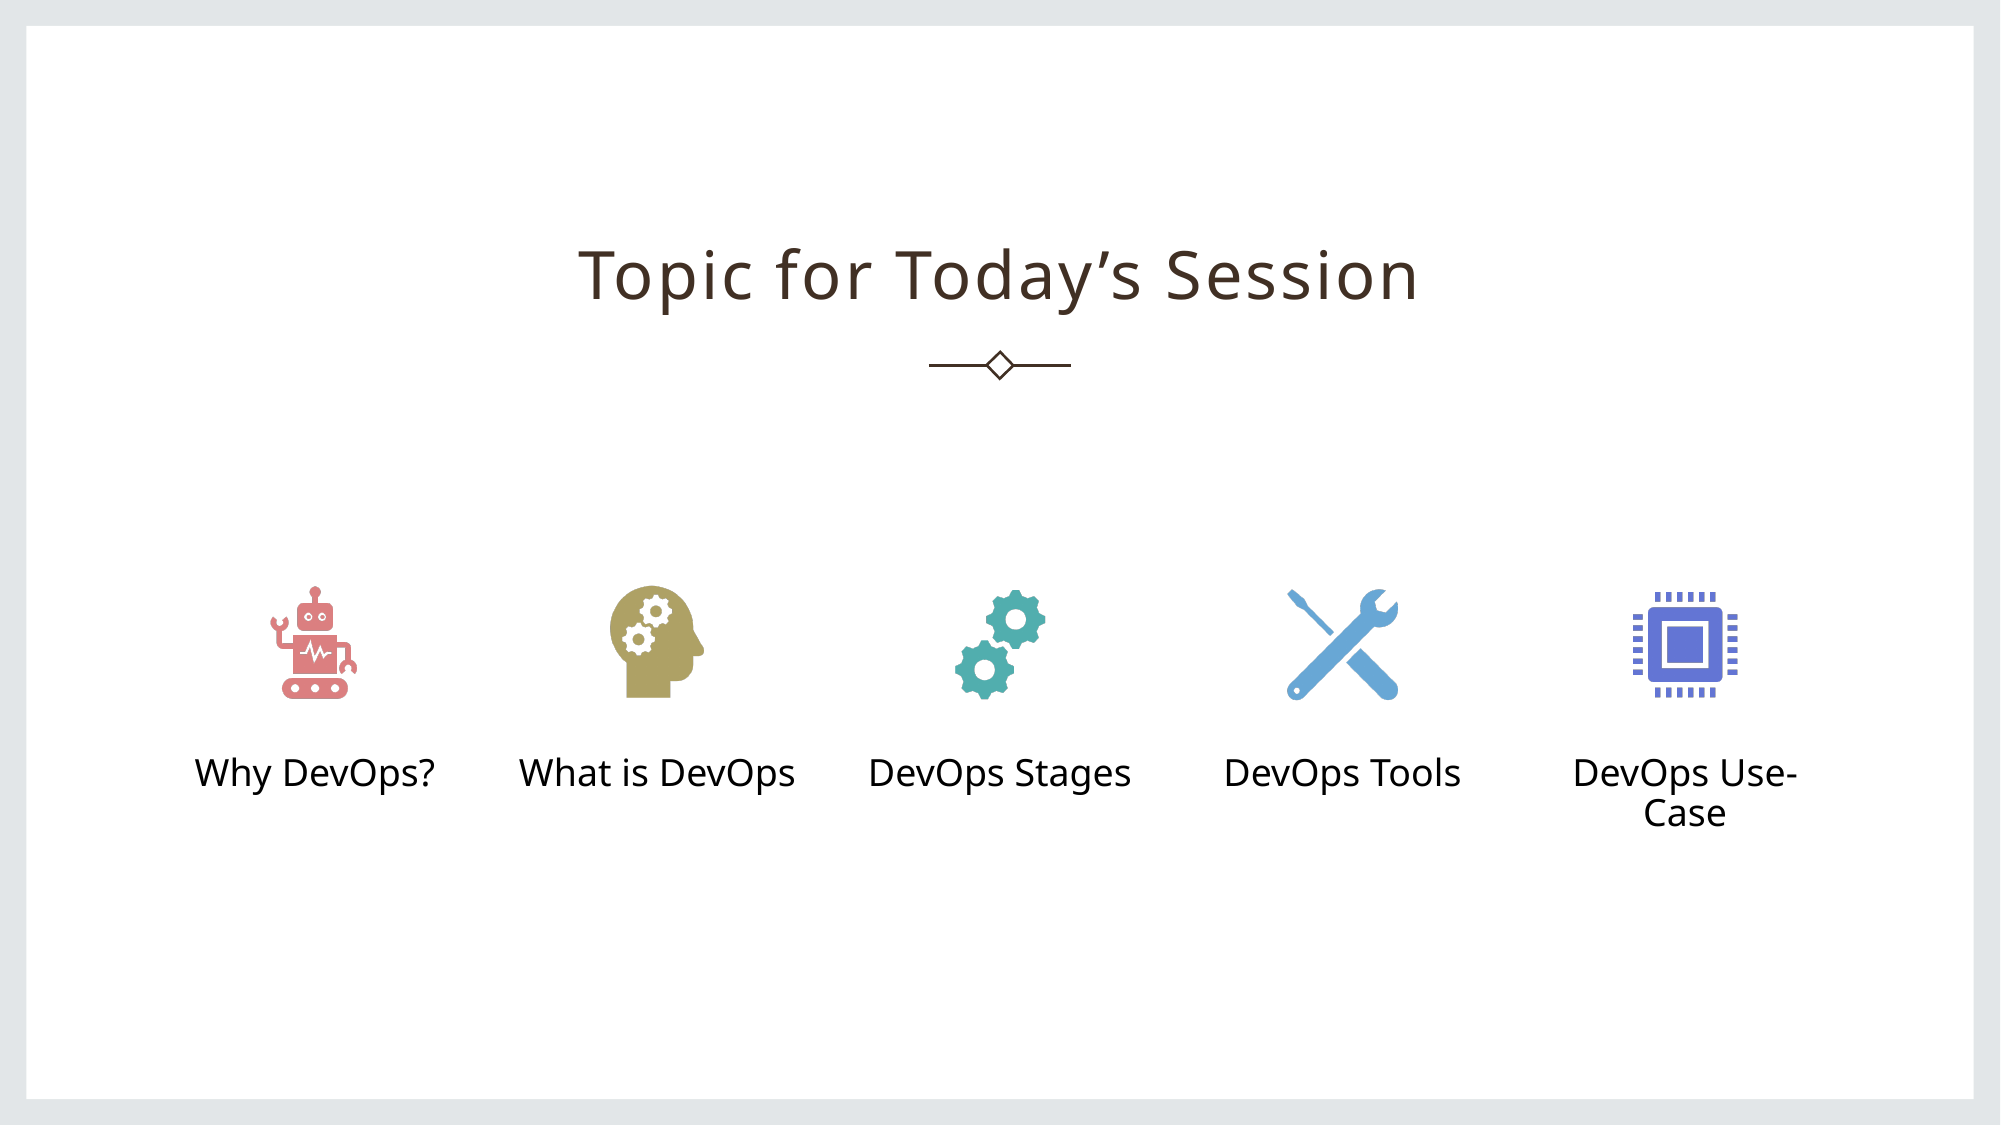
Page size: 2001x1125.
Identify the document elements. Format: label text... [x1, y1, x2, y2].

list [168, 450, 1832, 999]
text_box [928, 355, 1072, 375]
text_box [25, 25, 1975, 1100]
title Topic for Today’s Session [168, 158, 1832, 329]
text_box [0, 0, 2000, 1125]
